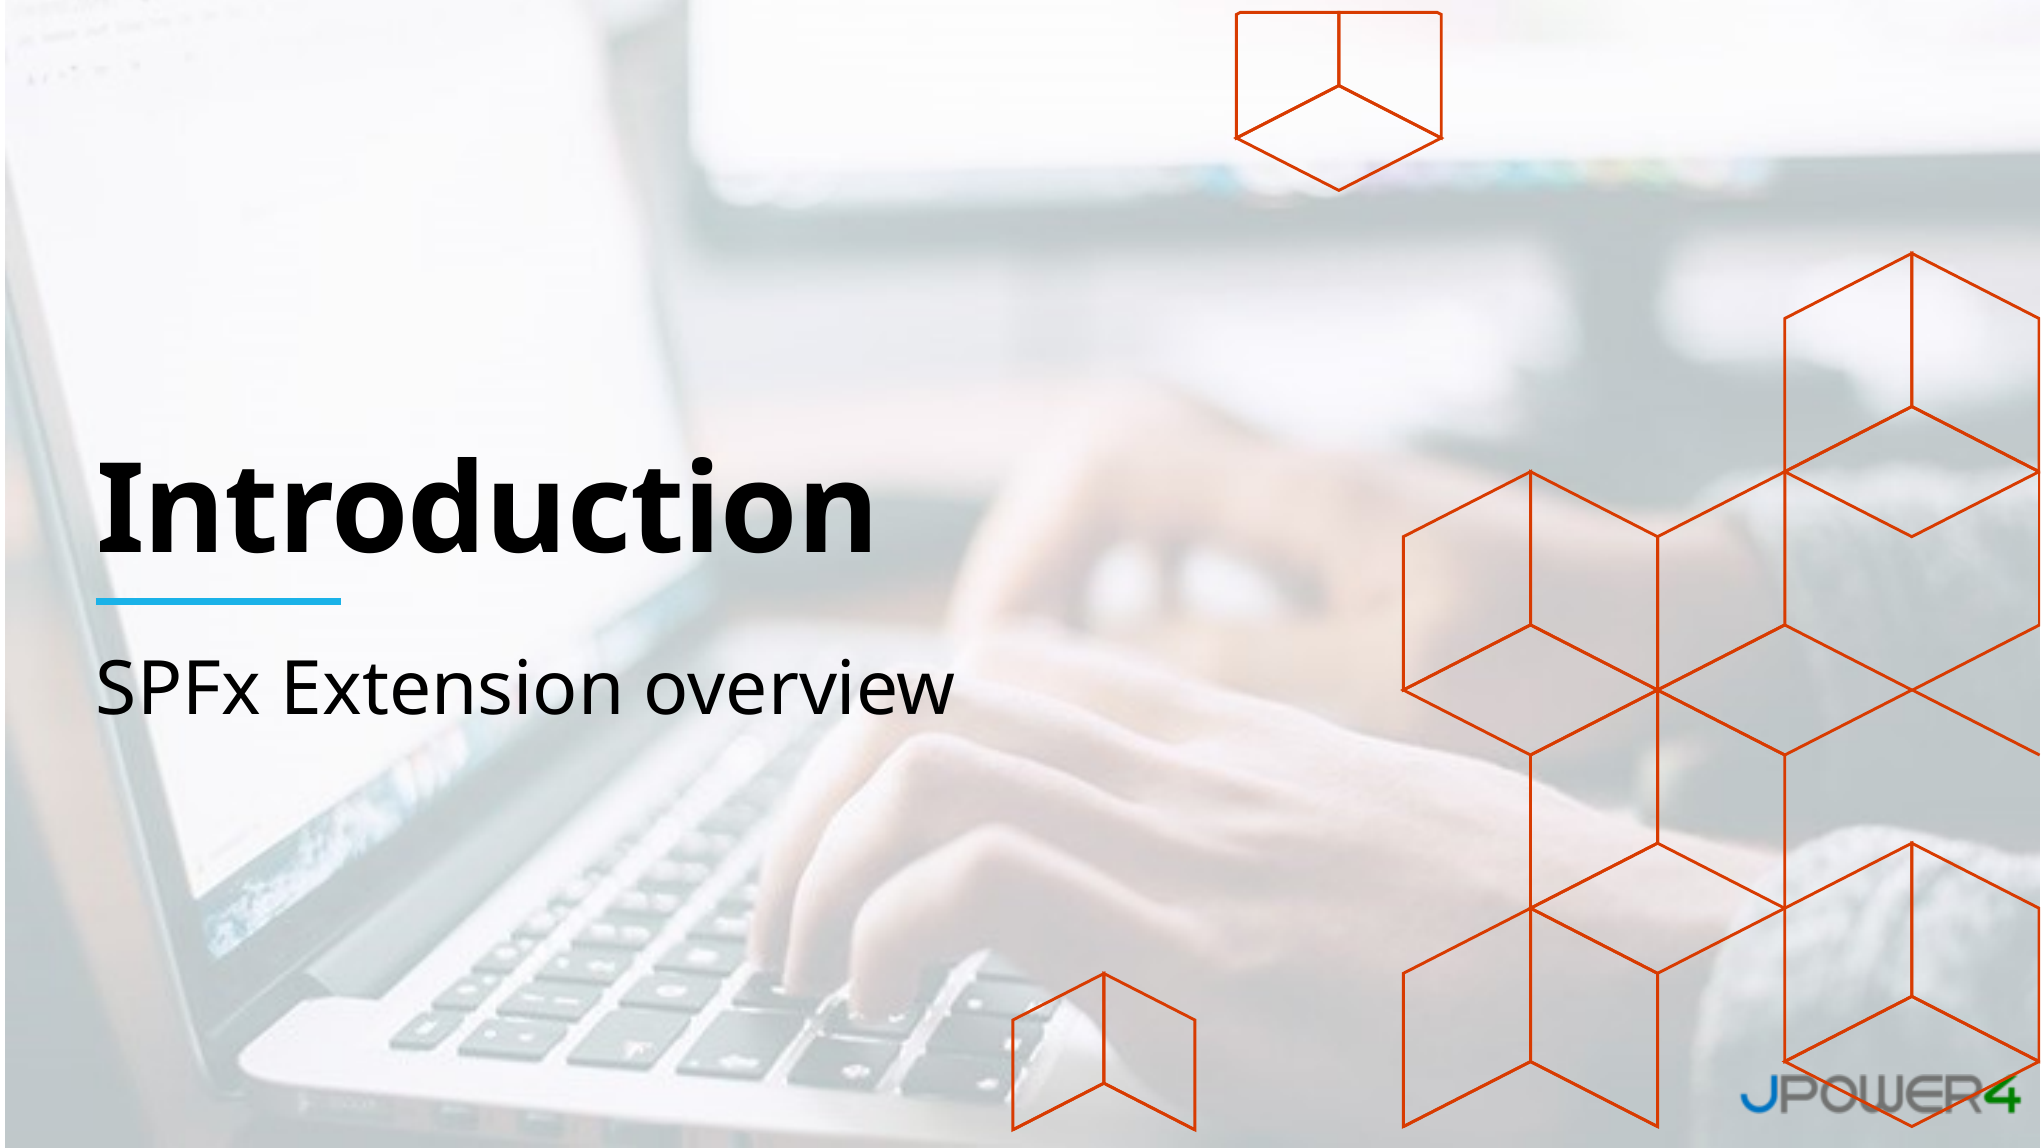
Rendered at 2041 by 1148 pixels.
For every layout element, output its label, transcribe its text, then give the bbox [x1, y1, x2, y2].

picture [1532, 693, 1656, 905]
picture [1787, 847, 1910, 1058]
picture [1409, 627, 1652, 753]
picture [1660, 475, 1783, 686]
picture [1405, 912, 1529, 1123]
picture [1663, 627, 1906, 753]
picture [1533, 476, 1656, 687]
picture [1914, 847, 2037, 1058]
picture [1787, 692, 2040, 906]
picture [1914, 257, 2037, 468]
picture [1787, 257, 1910, 468]
picture [1790, 409, 2034, 534]
picture [1660, 694, 1783, 905]
picture [1536, 846, 1780, 971]
title Introduction [96, 443, 1146, 580]
picture [1405, 475, 1529, 687]
picture [1533, 912, 1656, 1123]
picture [1787, 475, 2038, 688]
picture [1918, 627, 2040, 753]
list SPFx Extension overview [95, 650, 1000, 732]
picture [1789, 999, 2034, 1124]
picture [5, 0, 2040, 1148]
